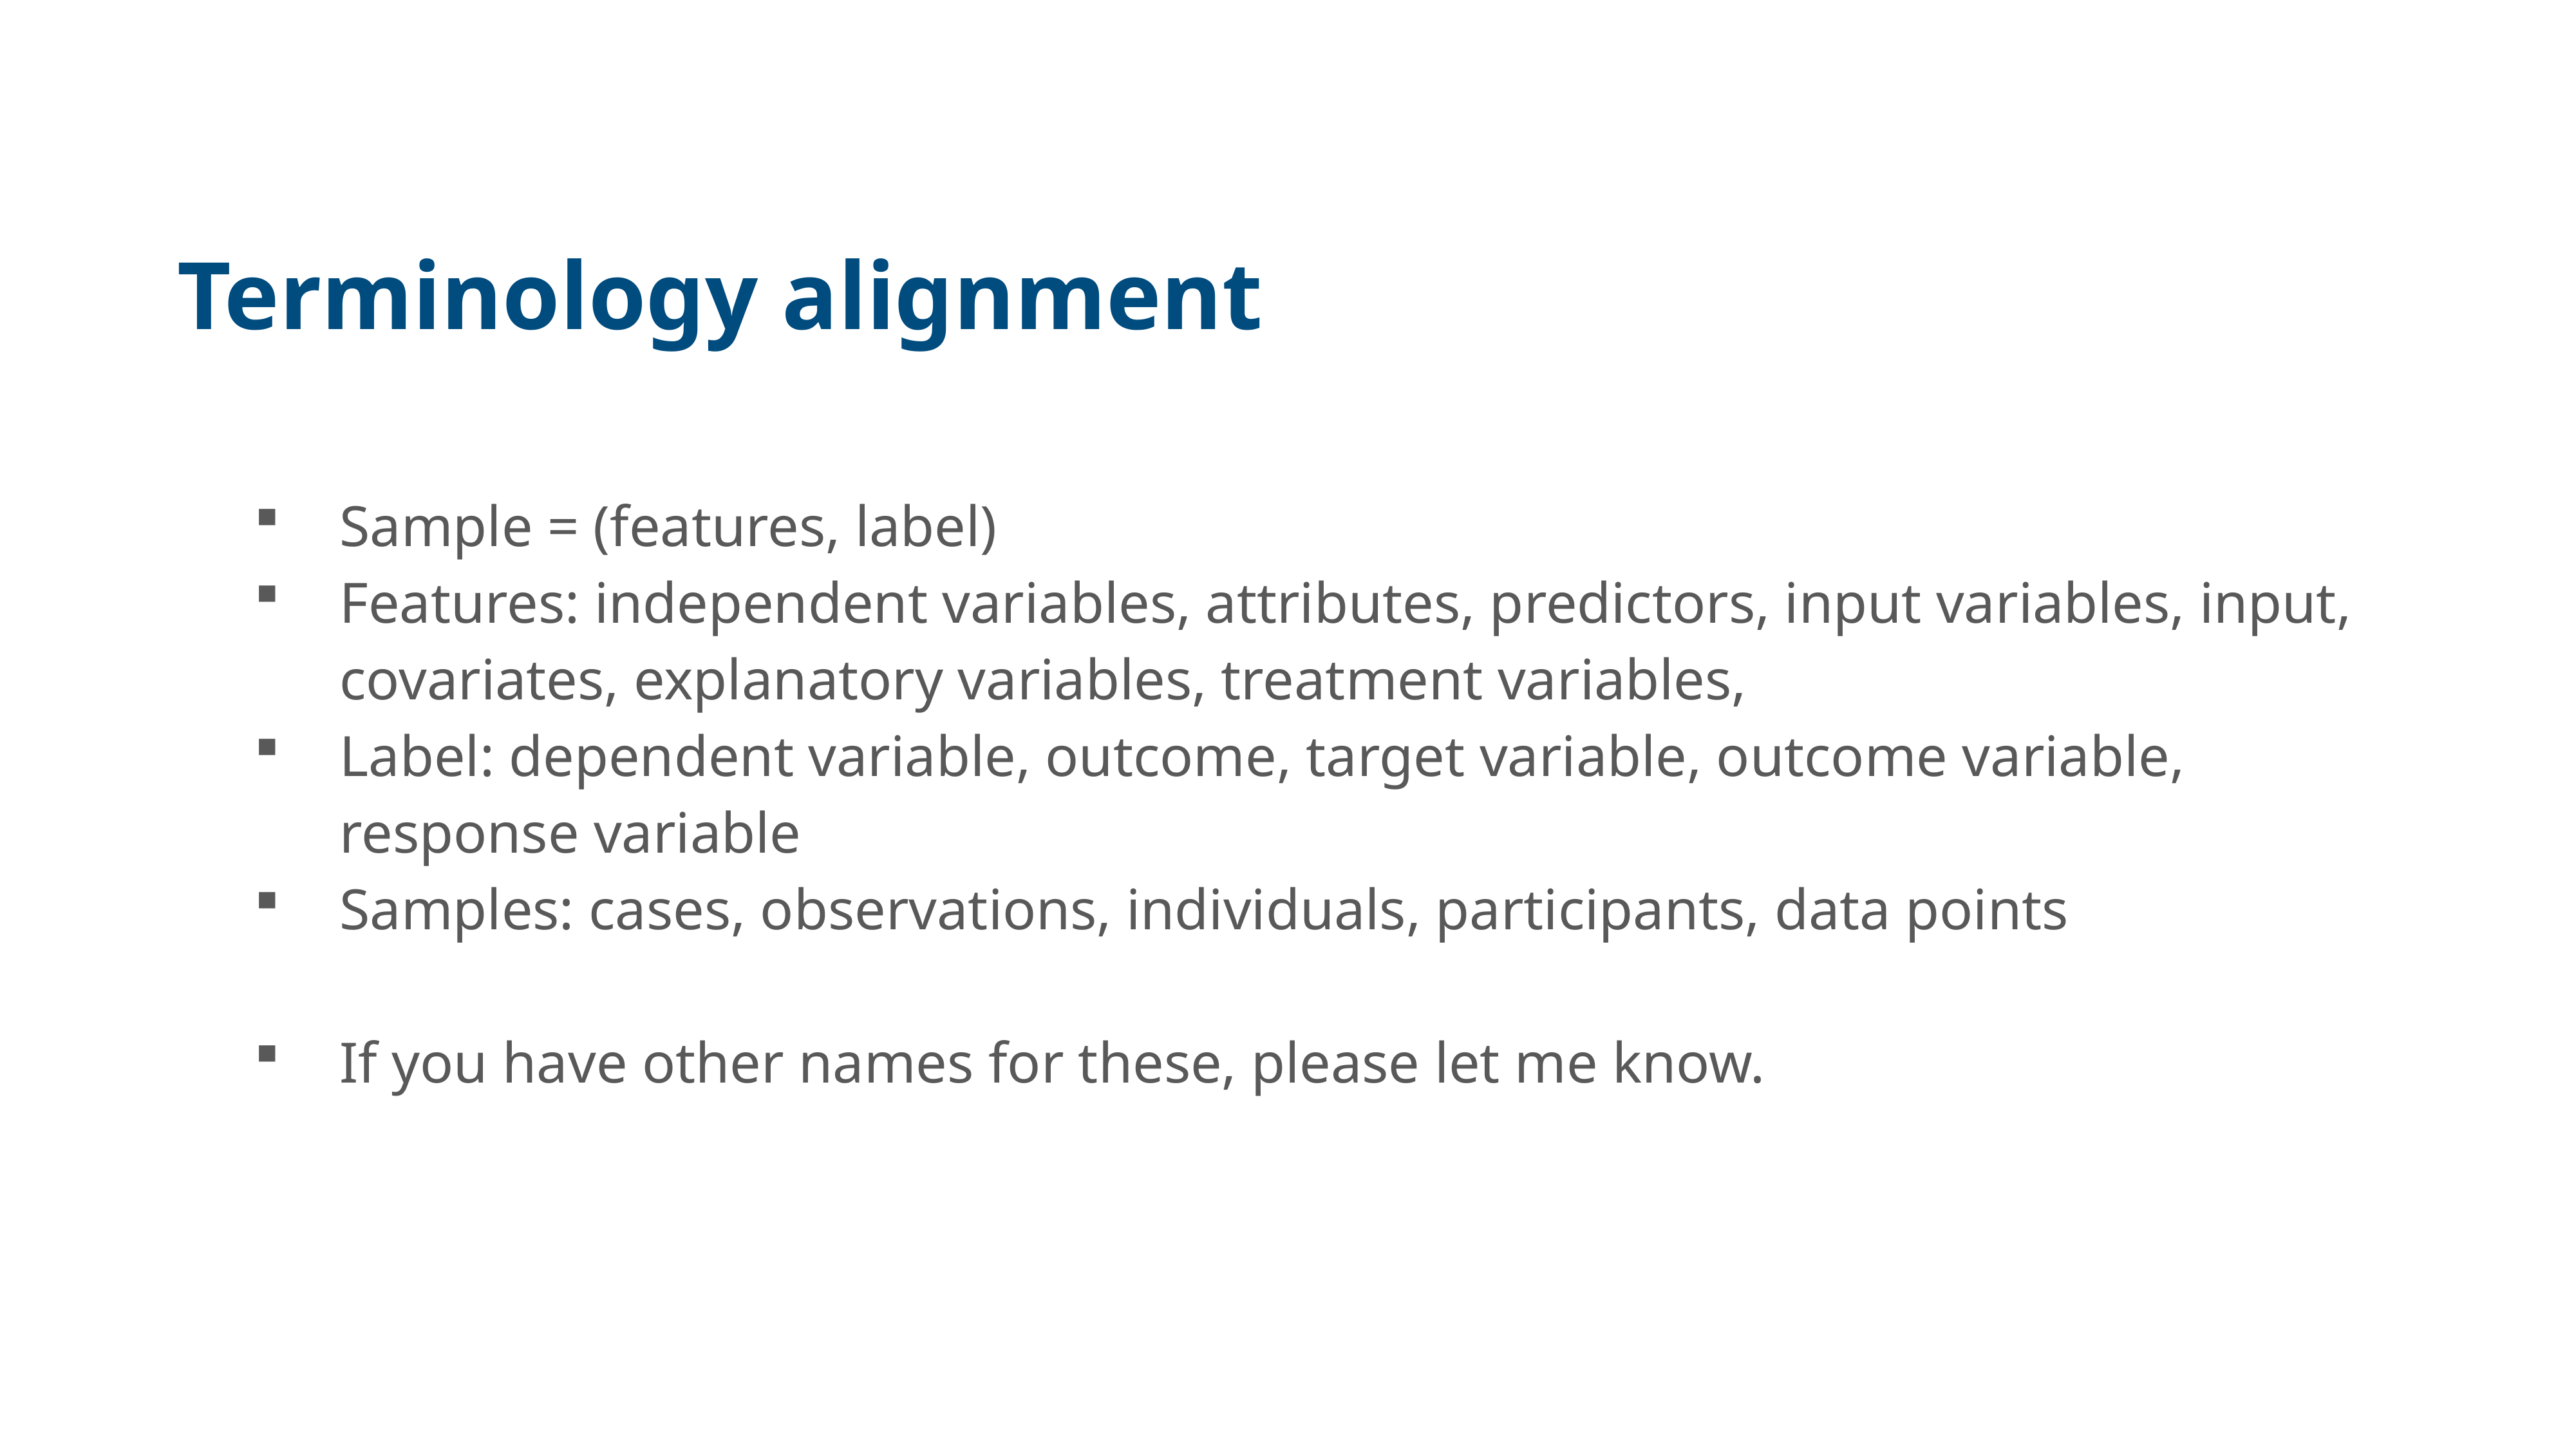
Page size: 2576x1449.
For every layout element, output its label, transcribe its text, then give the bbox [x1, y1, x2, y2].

list Sample = (features, label) Features: independent variables, attributes, predictors, input variables, input, covariates, explanatory variables, treatment variables, Label: dependent variable, outcome, target variable, outcome variable, response variable Samples: cases, observations, individuals, participants, data points If you have other names for these, please let me know. [205, 471, 2371, 1109]
title Terminology alignment [167, 226, 2333, 377]
